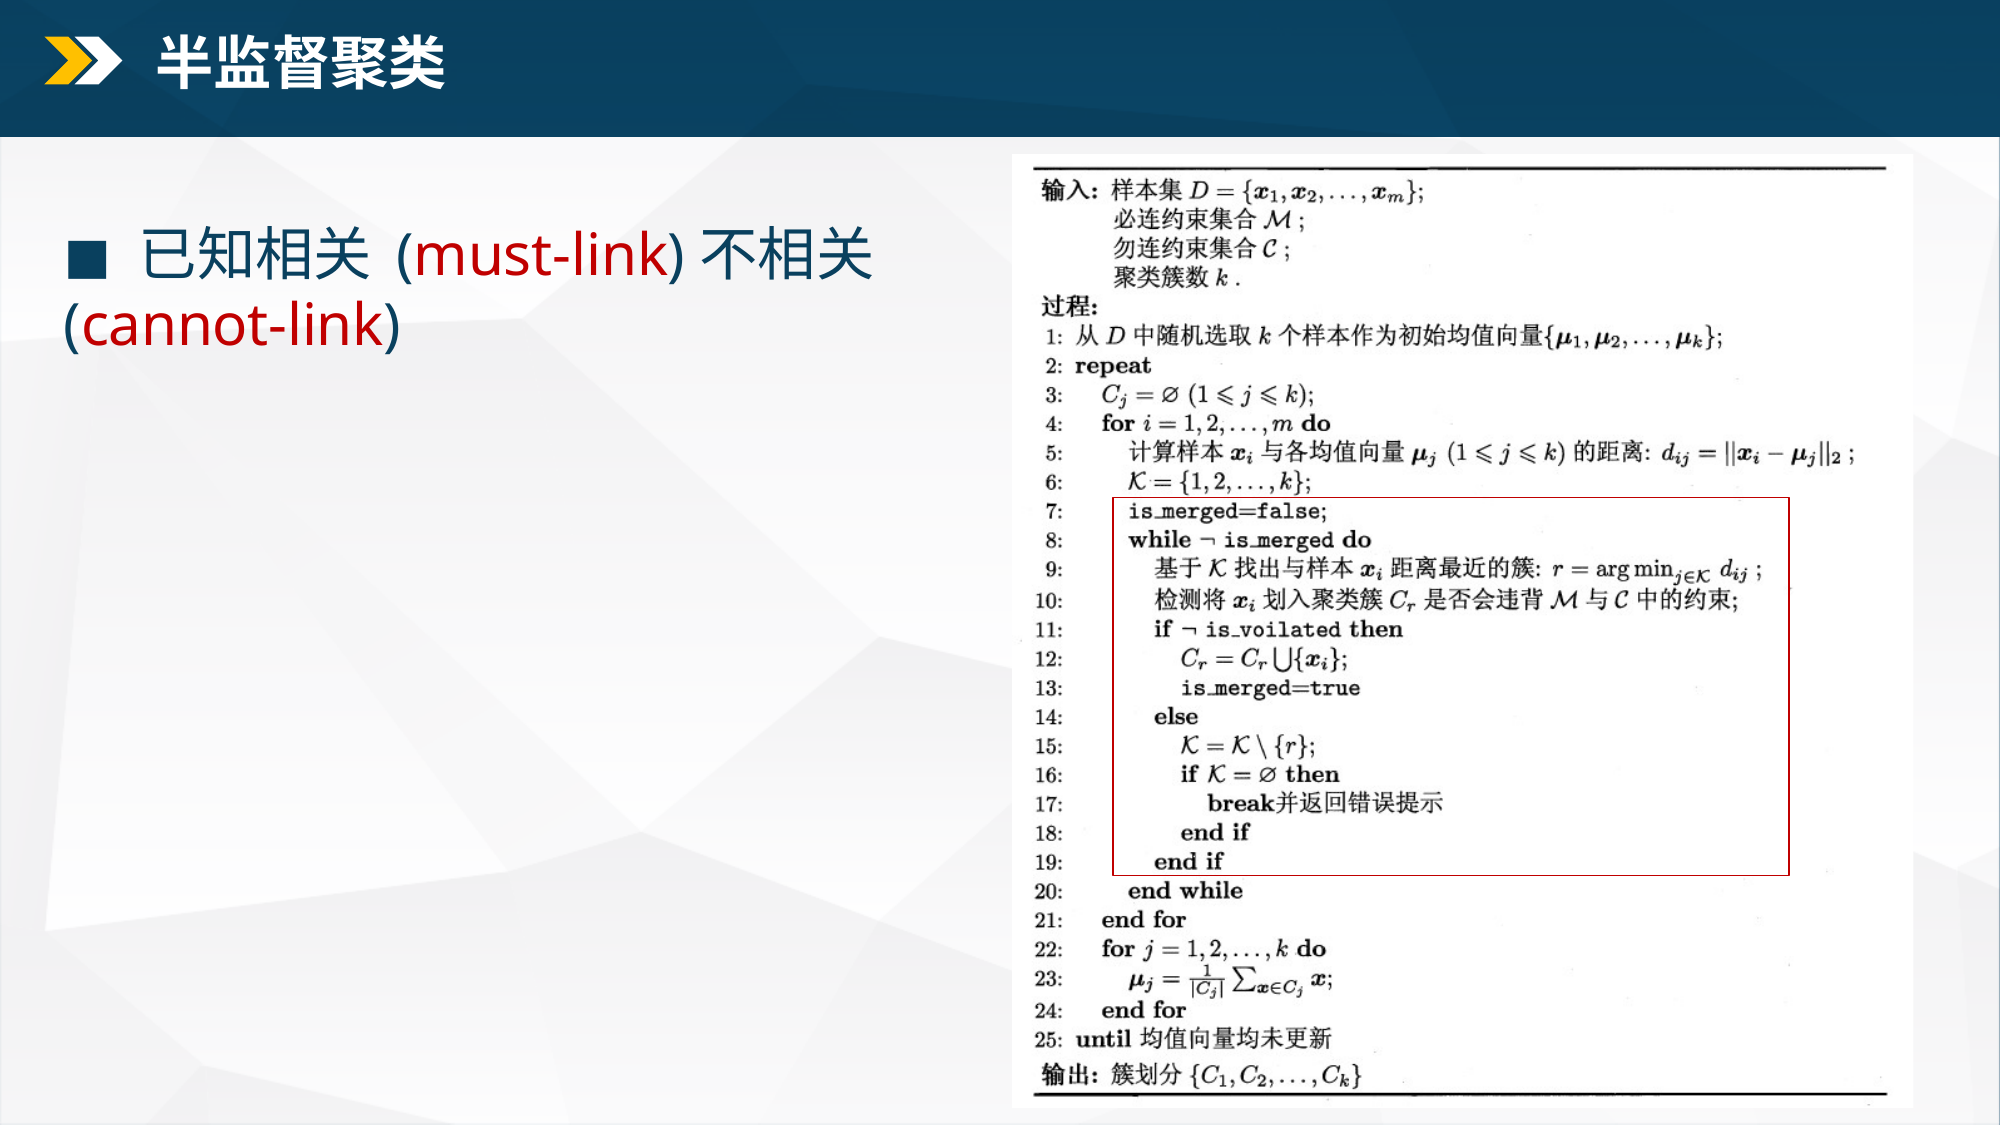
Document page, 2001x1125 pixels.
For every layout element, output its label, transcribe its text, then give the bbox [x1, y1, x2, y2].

text_box 半监督聚类 [153, 24, 450, 97]
text_box [74, 36, 123, 85]
text_box [1112, 497, 1789, 876]
text_box [1012, 154, 1914, 1108]
picture [0, 0, 2000, 1125]
text_box [44, 36, 93, 85]
text_box ◼ 已知相关(must-link)不相关(cannot-link) [61, 215, 1012, 358]
